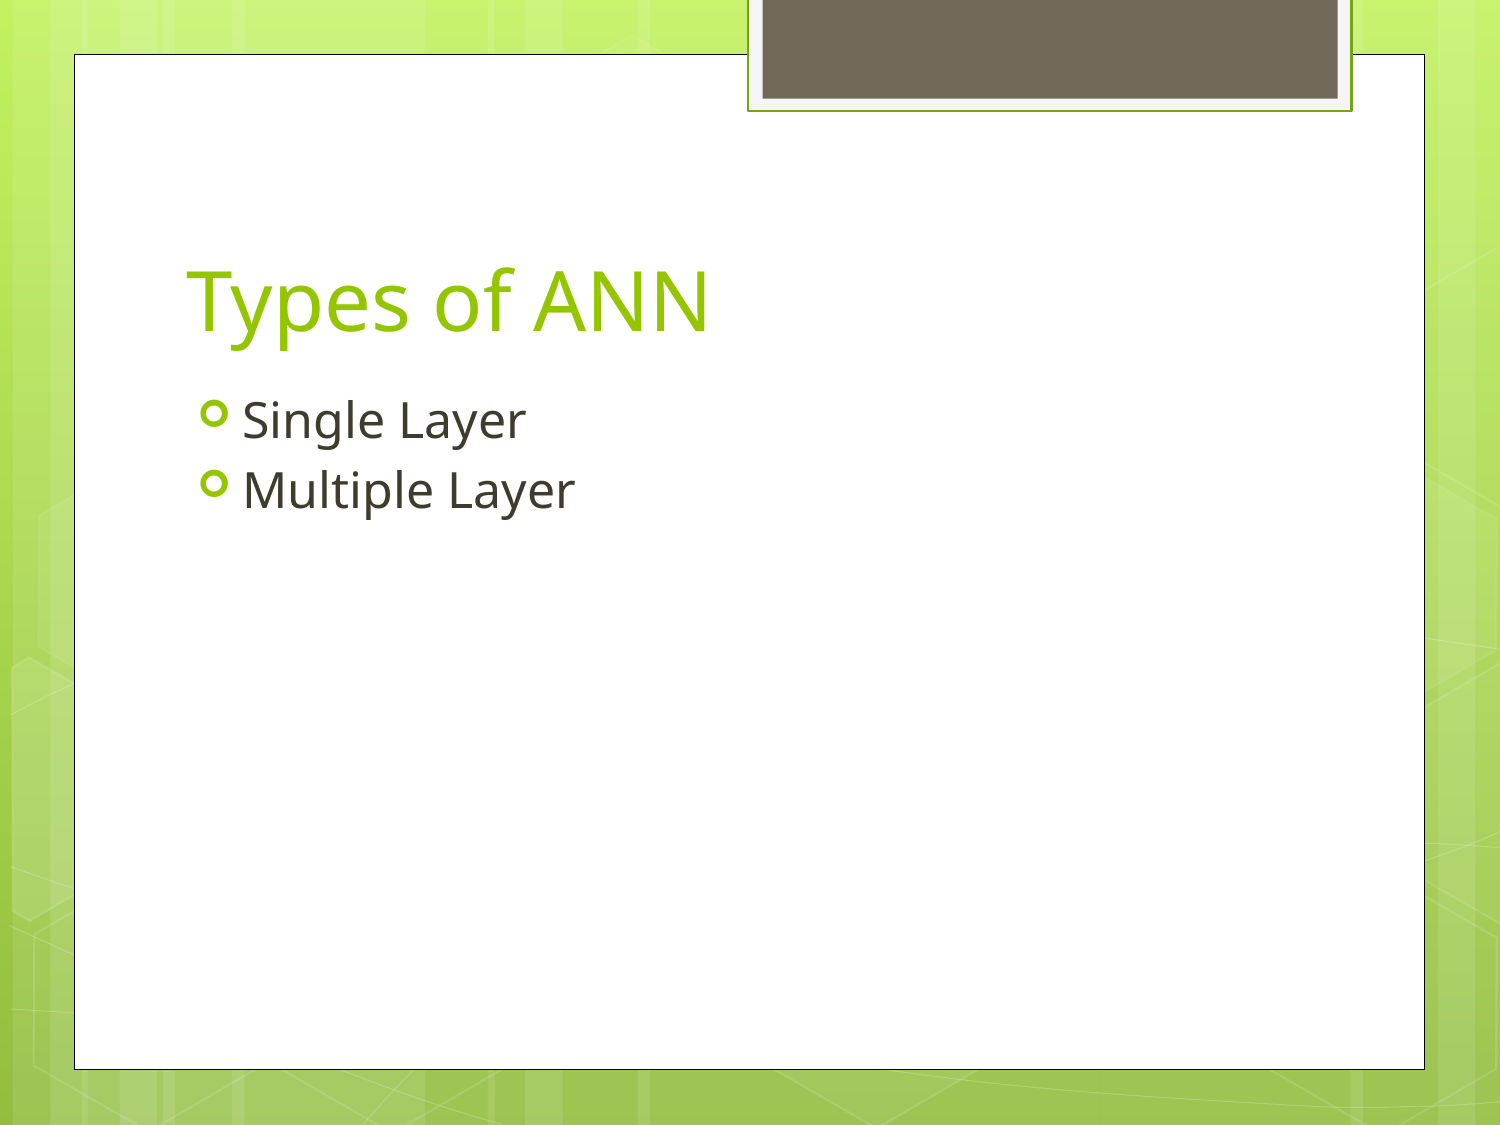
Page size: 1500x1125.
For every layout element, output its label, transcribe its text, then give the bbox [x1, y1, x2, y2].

title Types of ANN [171, 168, 1324, 357]
list Single Layer Multiple Layer [171, 381, 1283, 957]
